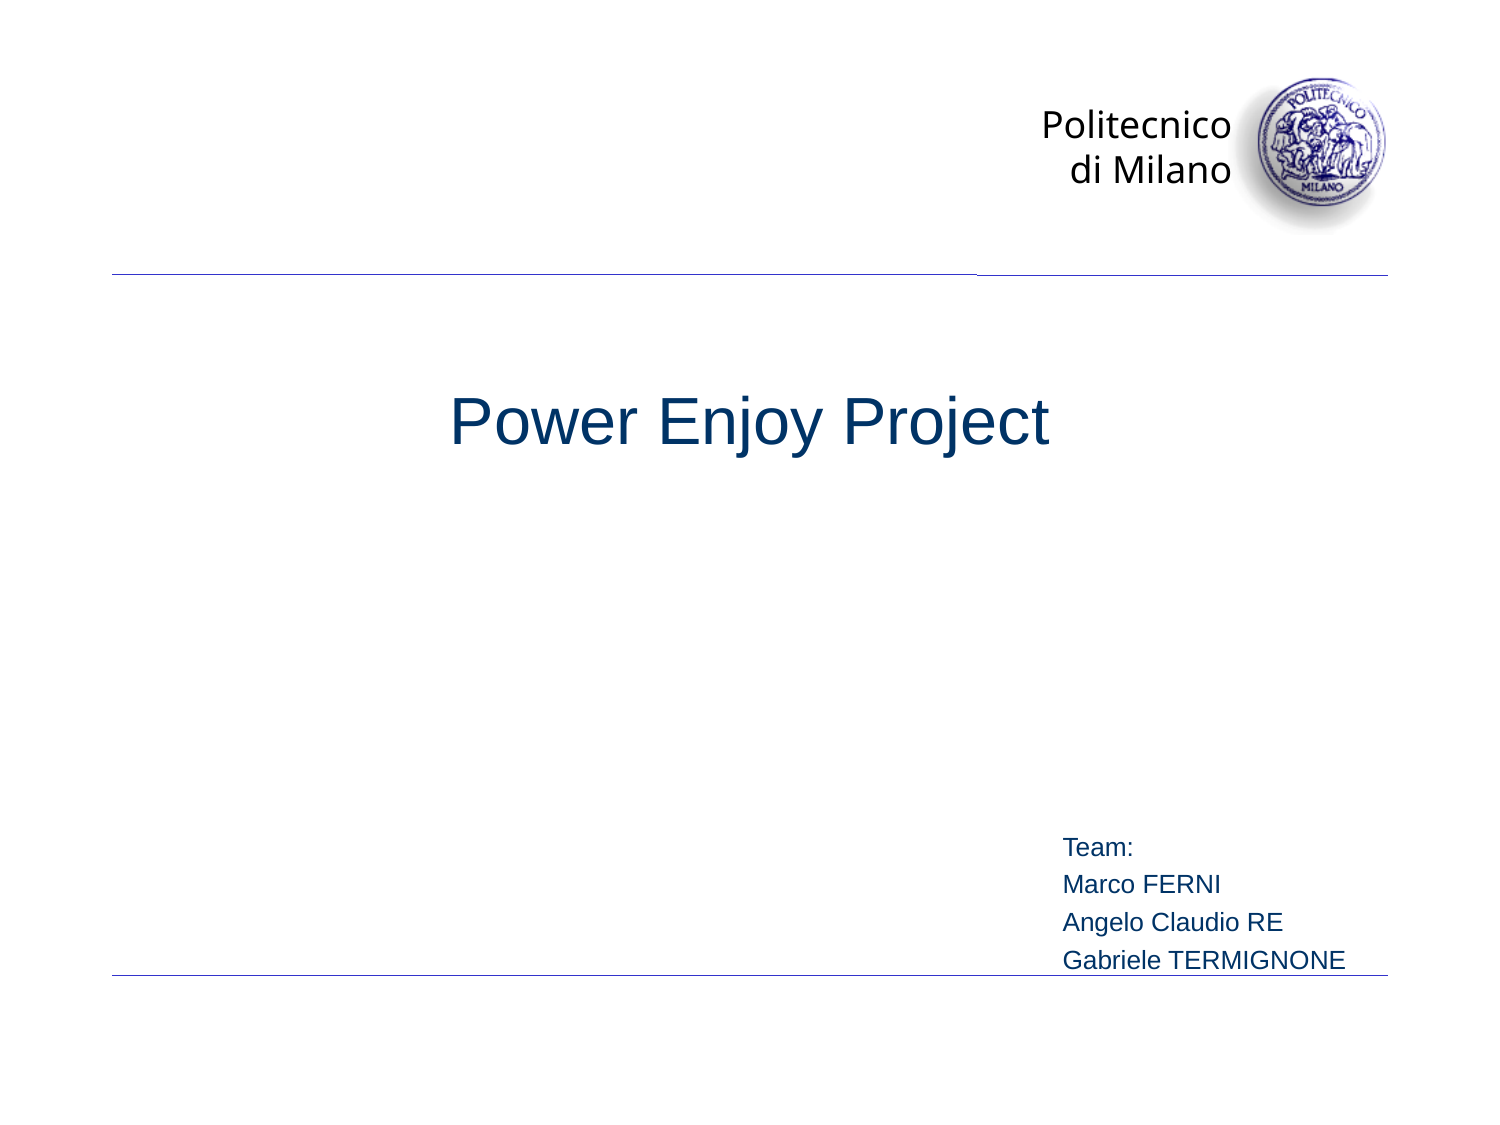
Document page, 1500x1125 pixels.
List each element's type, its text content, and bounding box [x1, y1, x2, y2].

list Team: Marco FERNI Angelo Claudio RE Gabriele TERMIGNONE [1054, 821, 1388, 973]
picture [1228, 65, 1416, 235]
title Power Enjoy Project [111, 344, 1388, 492]
